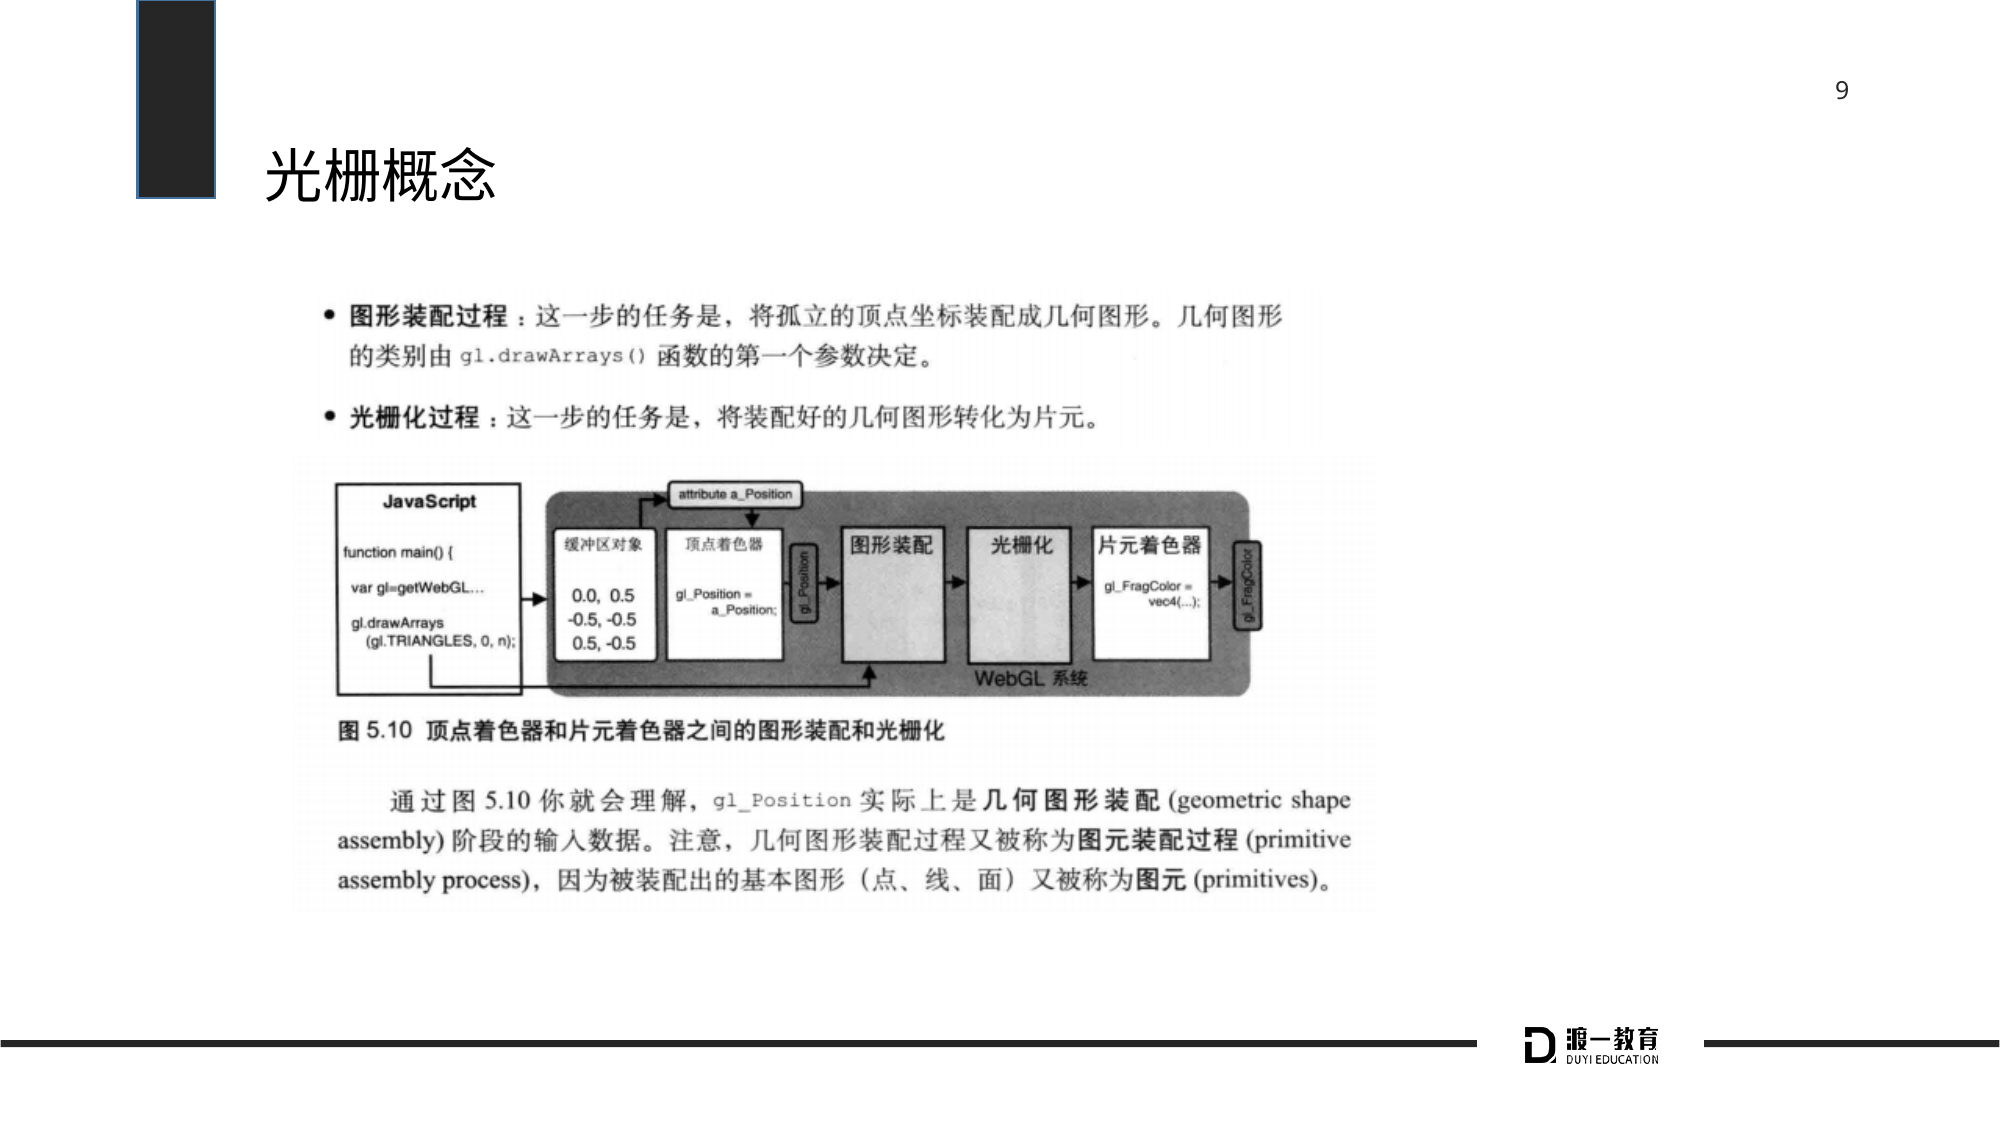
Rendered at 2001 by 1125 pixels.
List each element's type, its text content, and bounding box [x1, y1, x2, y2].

title 光栅概念 [249, 93, 1750, 218]
picture [292, 456, 1376, 914]
picture [292, 291, 1323, 447]
picture [1502, 1008, 1679, 1081]
